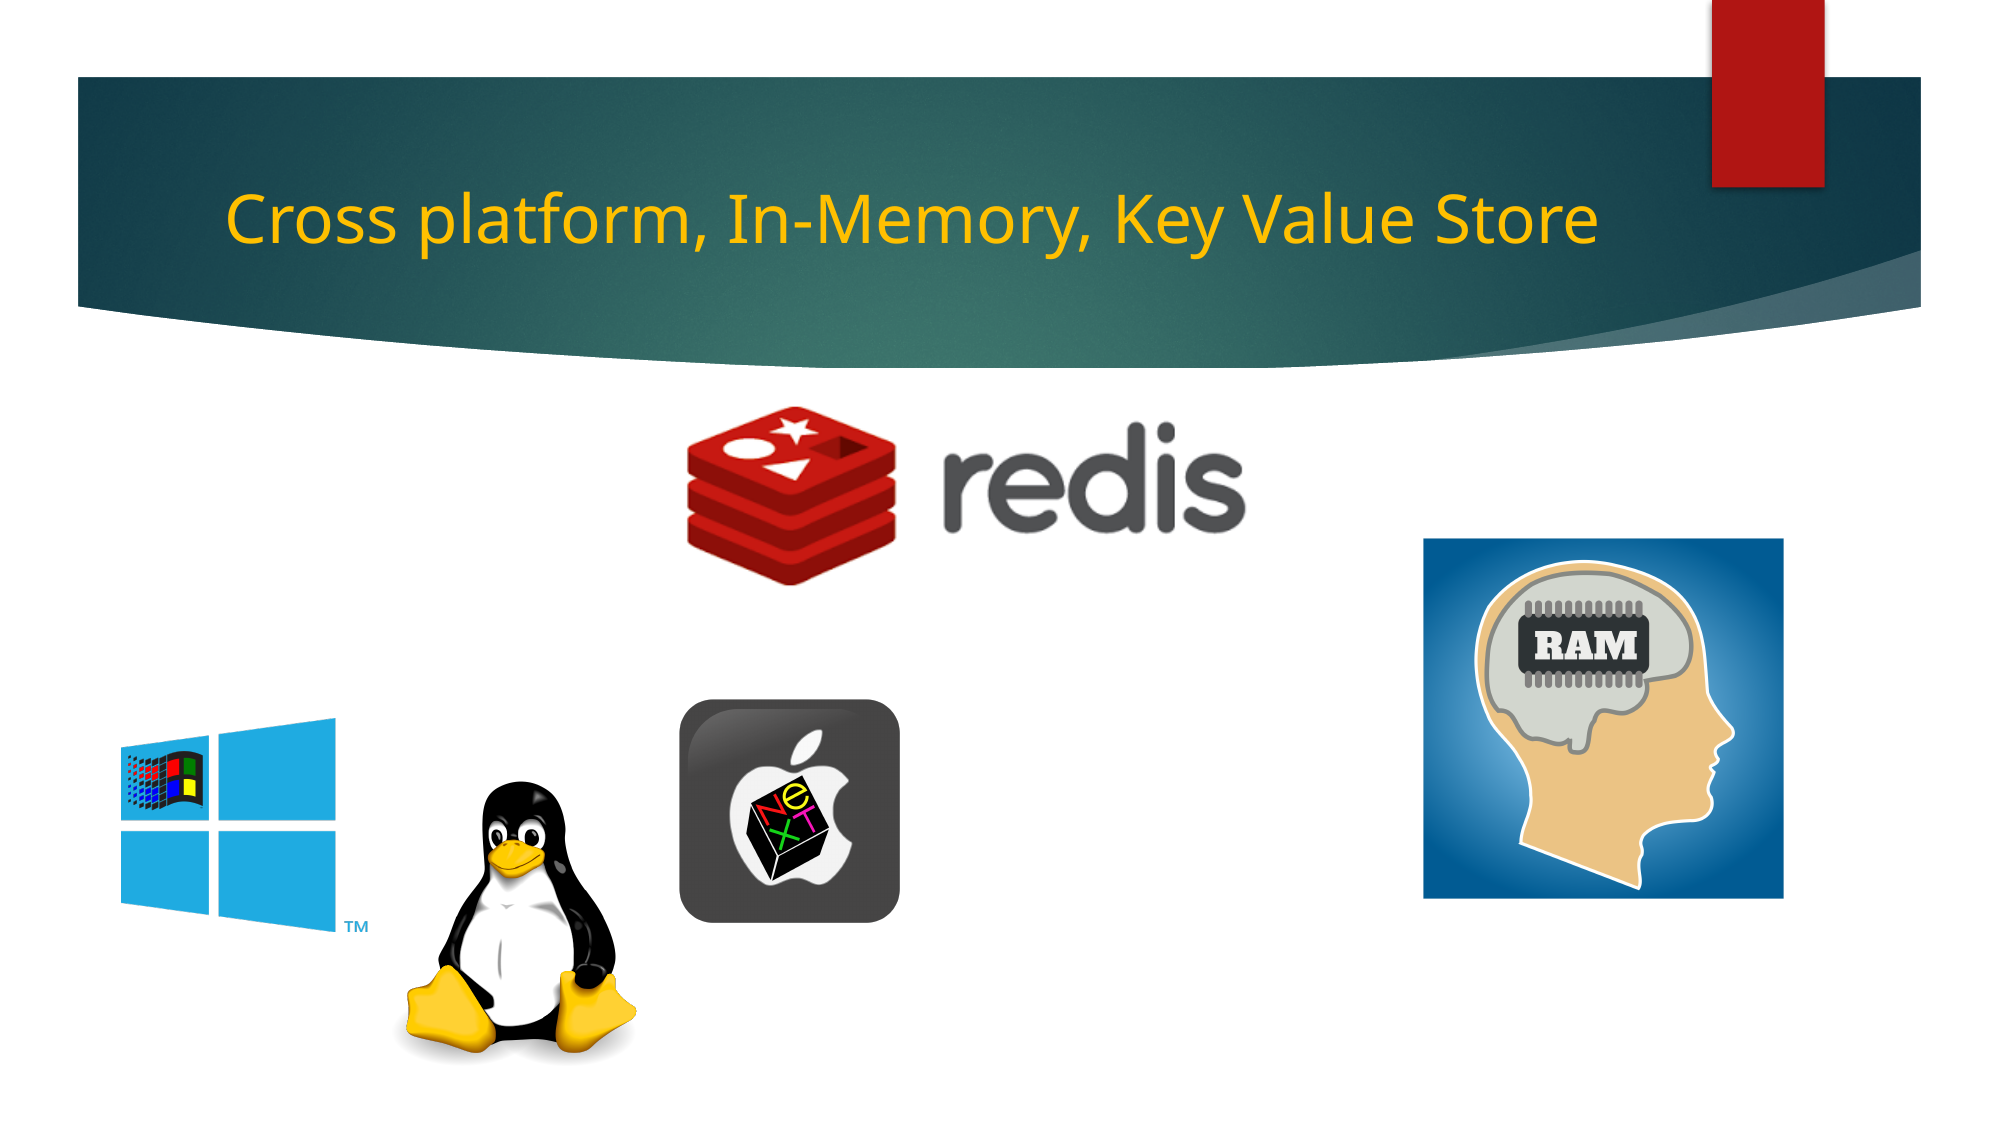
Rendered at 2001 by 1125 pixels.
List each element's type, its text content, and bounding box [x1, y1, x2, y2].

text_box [121, 718, 372, 933]
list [391, 767, 651, 1068]
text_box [670, 690, 910, 932]
title Cross platform, In-Memory, Key Value Store [189, 159, 1638, 276]
picture [649, 368, 1276, 610]
picture [1423, 538, 1785, 900]
